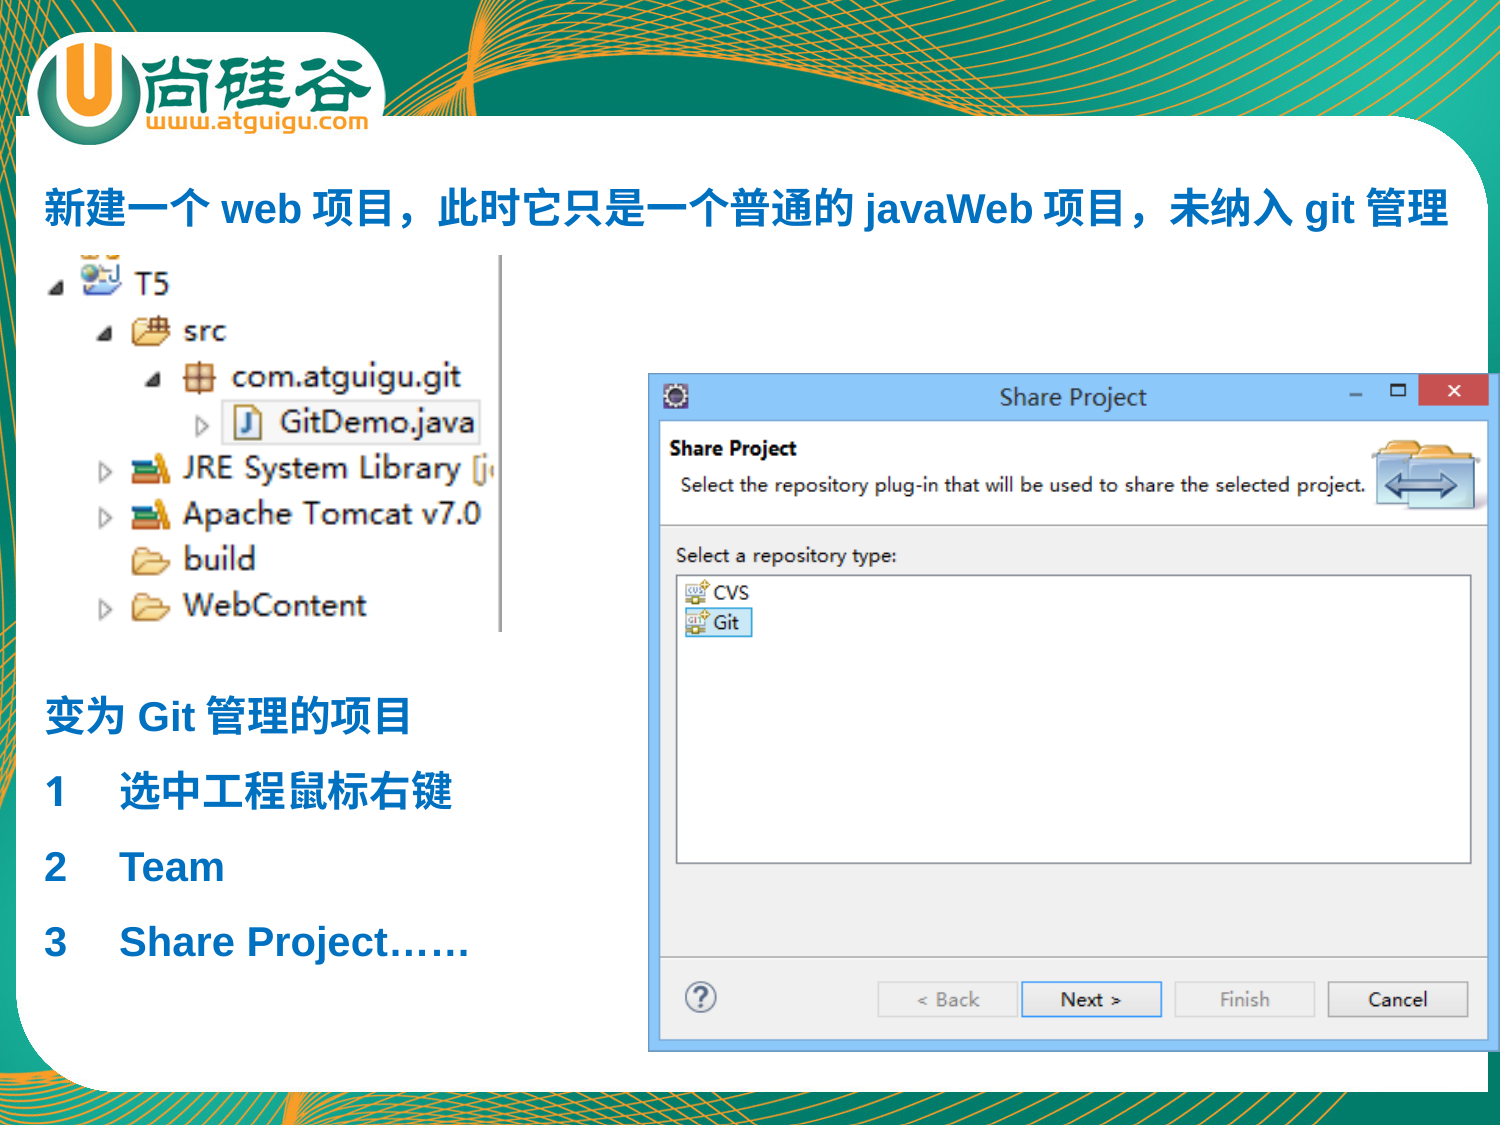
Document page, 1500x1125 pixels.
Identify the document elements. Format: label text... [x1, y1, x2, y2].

text_box 变为Git管理的项目 选中工程鼠标右键 Team Share Project…… [29, 656, 621, 972]
picture [0, 0, 1500, 1125]
text_box 新建一个web项目，此时它只是一个普通的javaWeb项目，未纳入git管理 [29, 148, 1500, 239]
